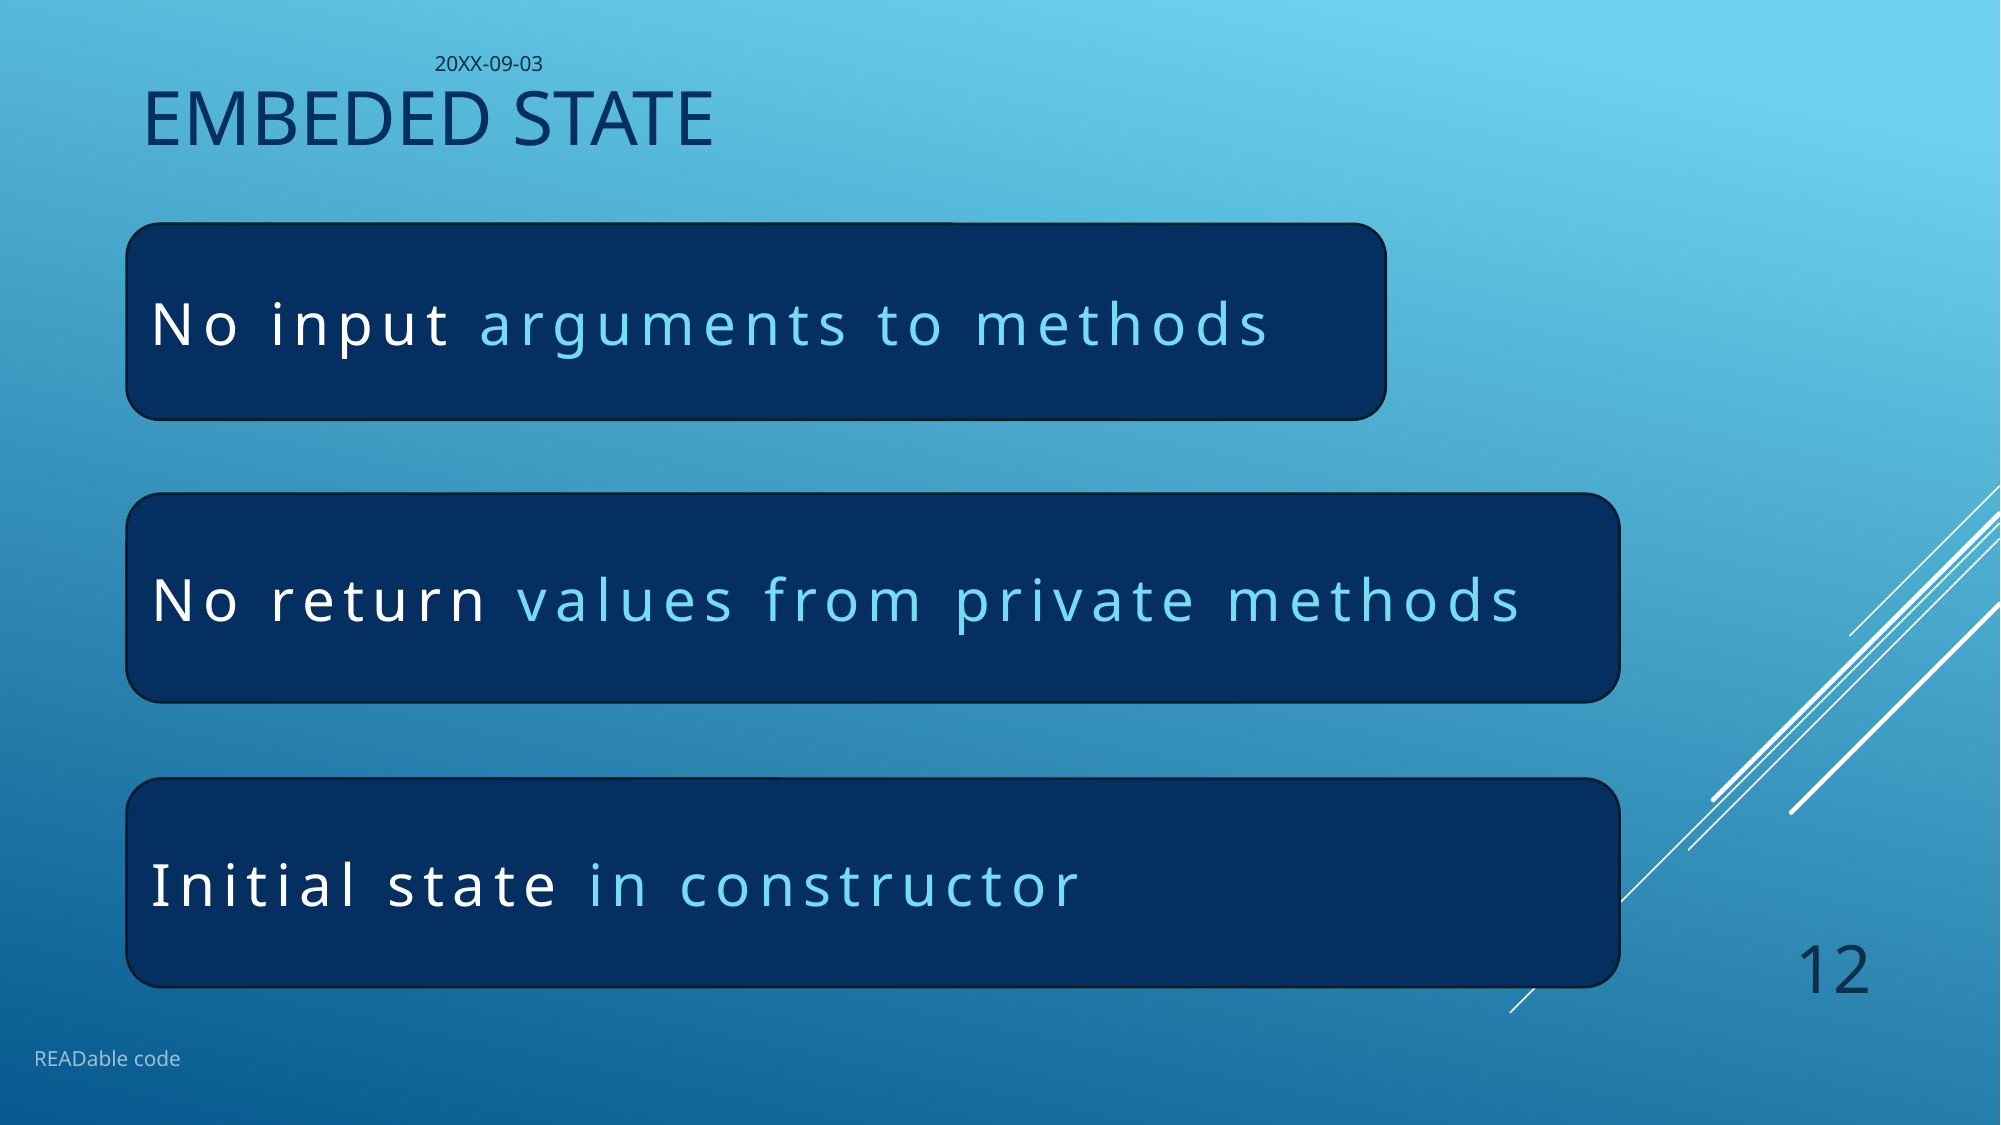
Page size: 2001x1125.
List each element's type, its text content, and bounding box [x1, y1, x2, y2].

slide_number 12 [1700, 915, 1888, 1025]
text_box Initial state in constructor [125, 777, 1621, 989]
slide_number 20XX-09-03 [108, 33, 558, 93]
title Embeded state [126, 26, 1527, 204]
text_box No return values from private methods [125, 492, 1621, 704]
footer READable code [19, 1038, 1257, 1099]
text_box No input arguments to methods [125, 222, 1388, 422]
